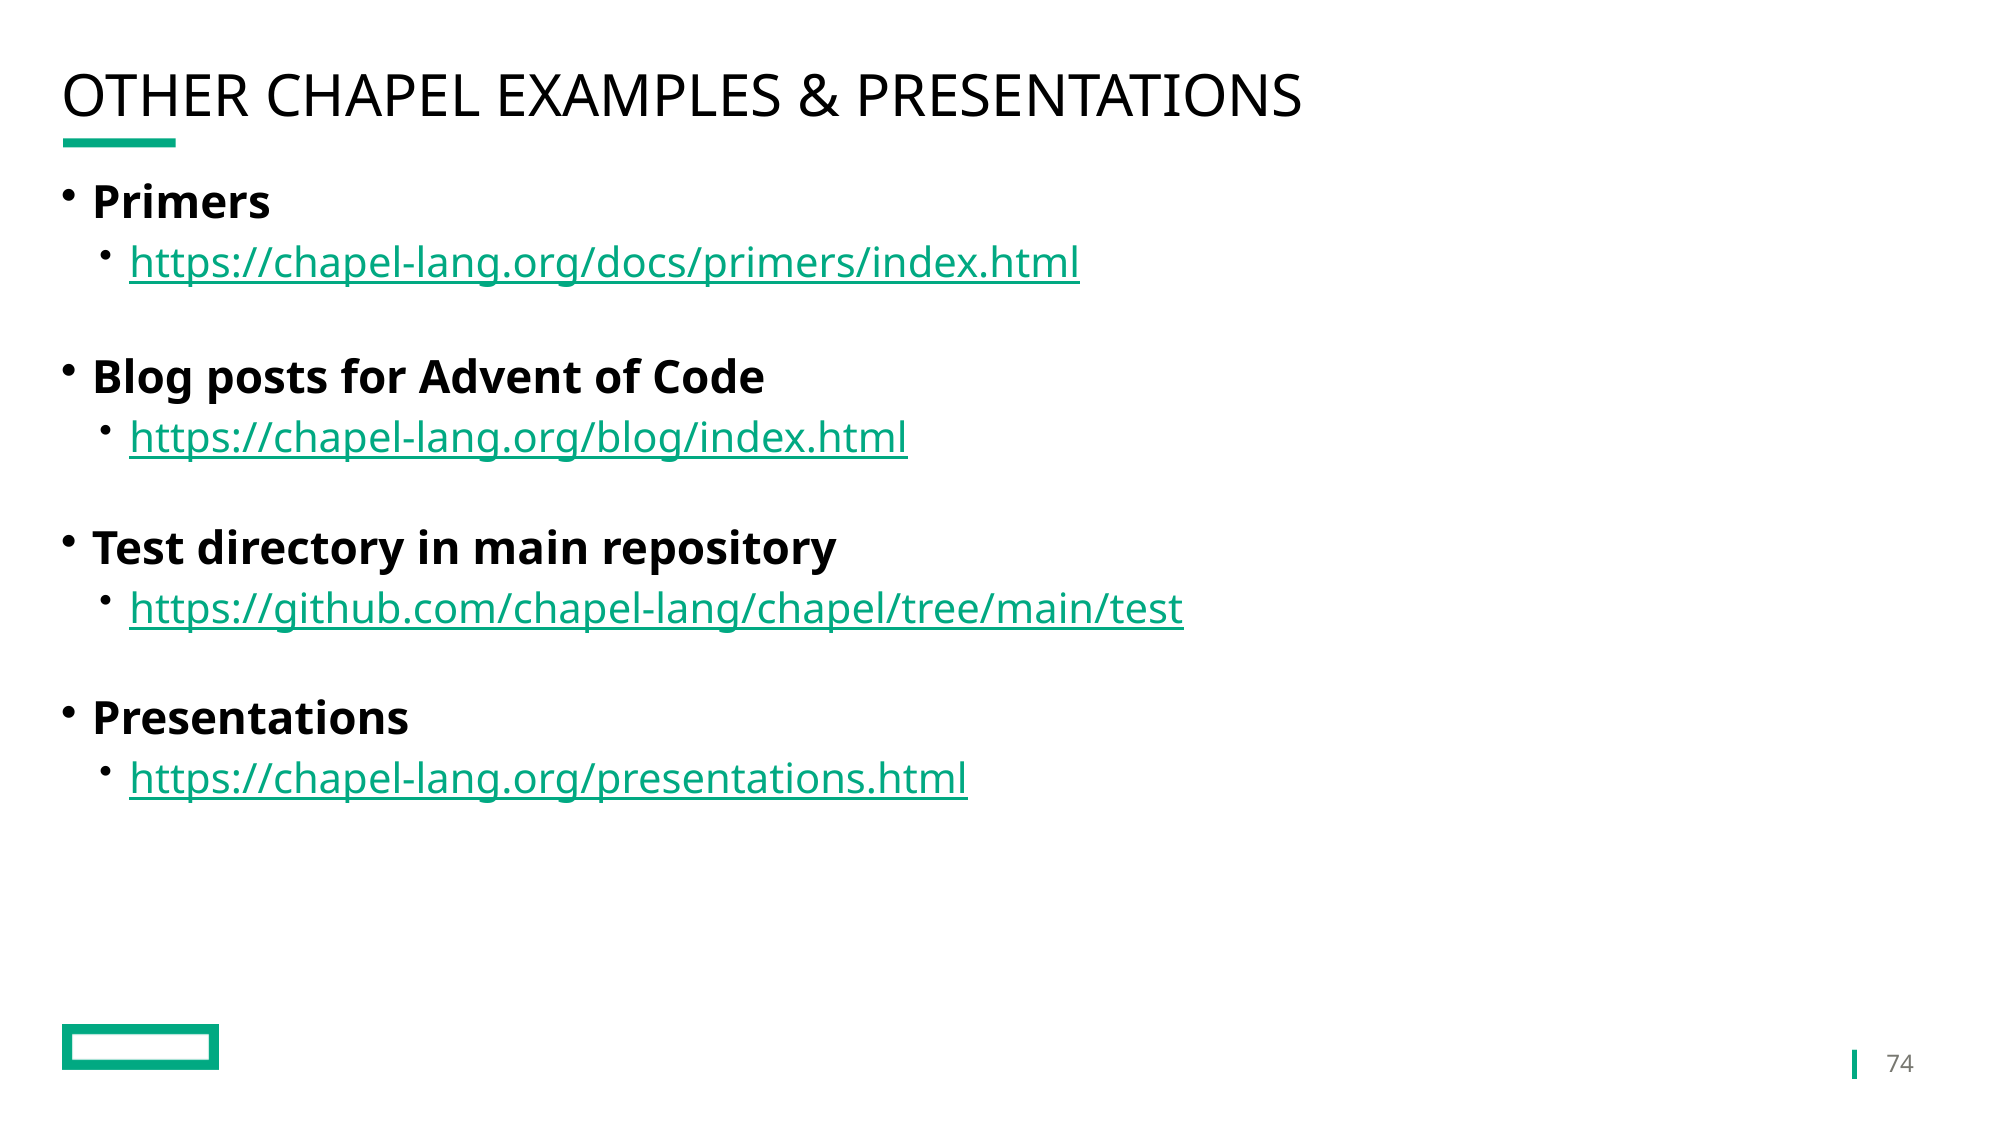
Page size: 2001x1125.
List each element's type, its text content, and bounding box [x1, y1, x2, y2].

slide_number 74 [1837, 1033, 1950, 1094]
picture [1852, 1043, 1857, 1079]
list Primers https://chapel-lang.org/docs/primers/index.html Blog posts for Advent of Code https://chapel-lang.org/blog/index.html Test directory in main repository https://github.com/chapel-lang/chapel/tree/main/test Presentations https://chapel-lang.org/presentations.html [42, 159, 1942, 1005]
picture [62, 1024, 219, 1070]
title Other Chapel Examples & Presentations [42, 60, 1927, 135]
